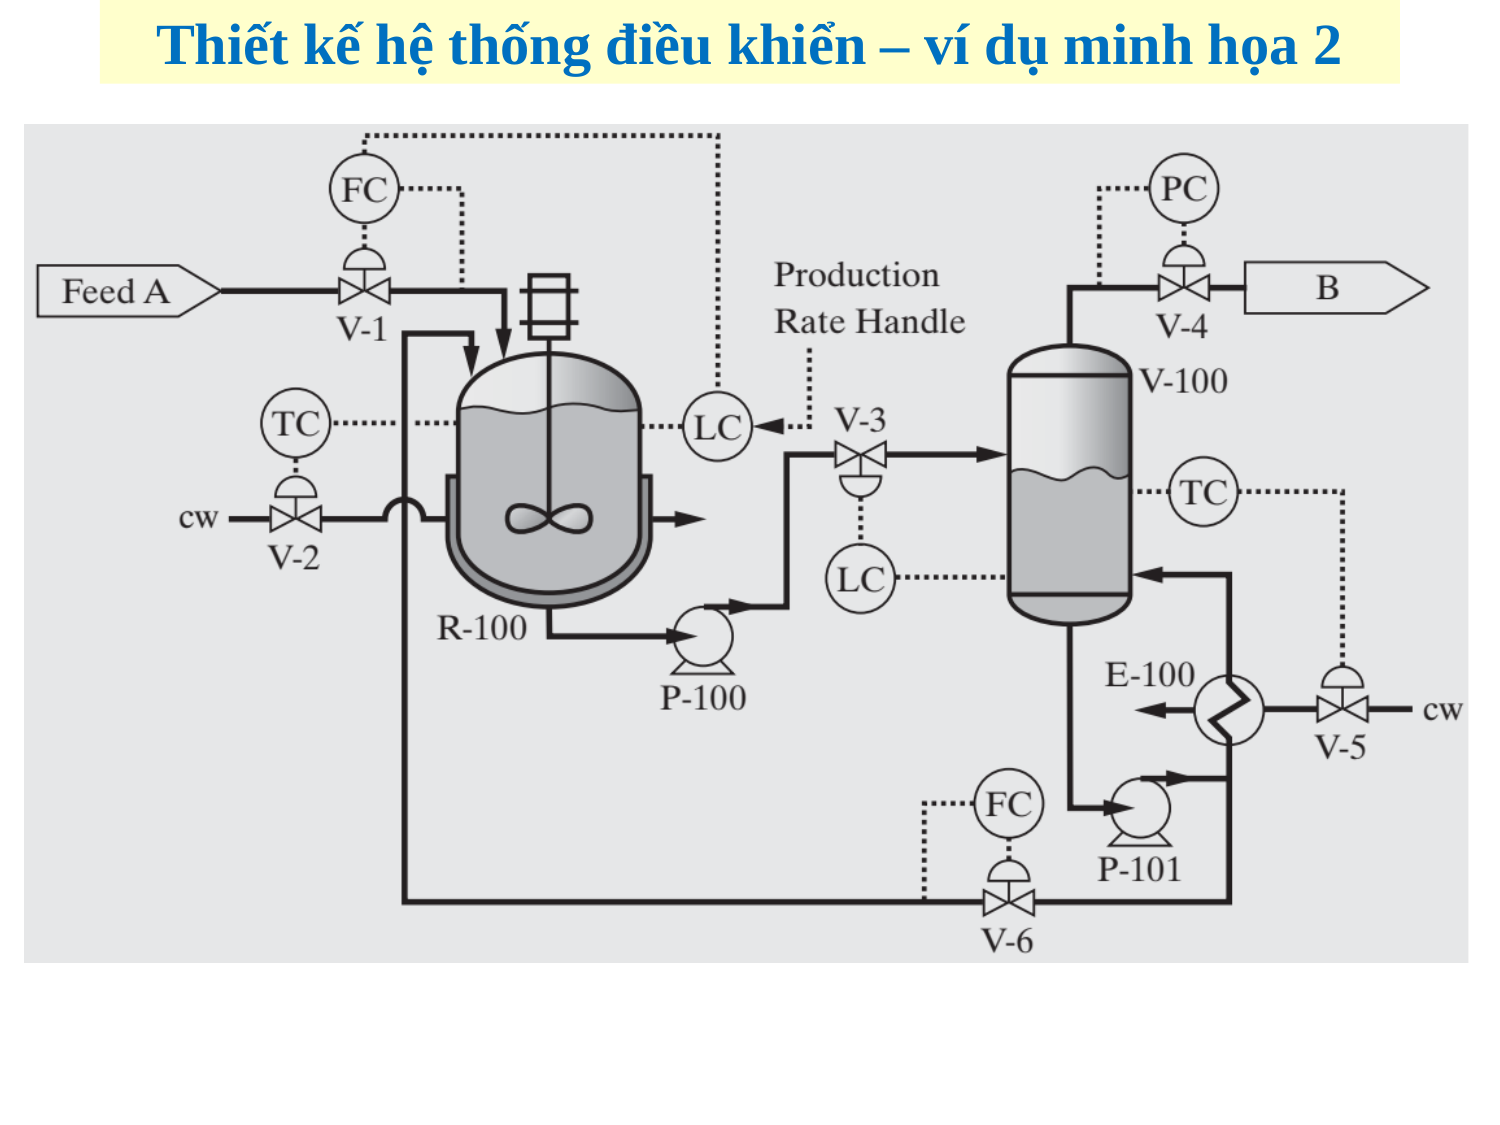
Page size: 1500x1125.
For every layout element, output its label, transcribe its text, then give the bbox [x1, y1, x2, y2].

picture [24, 124, 1475, 963]
text_box Thiết kế hệ thống điều khiển – ví dụ minh họa 2 [99, 0, 1400, 84]
